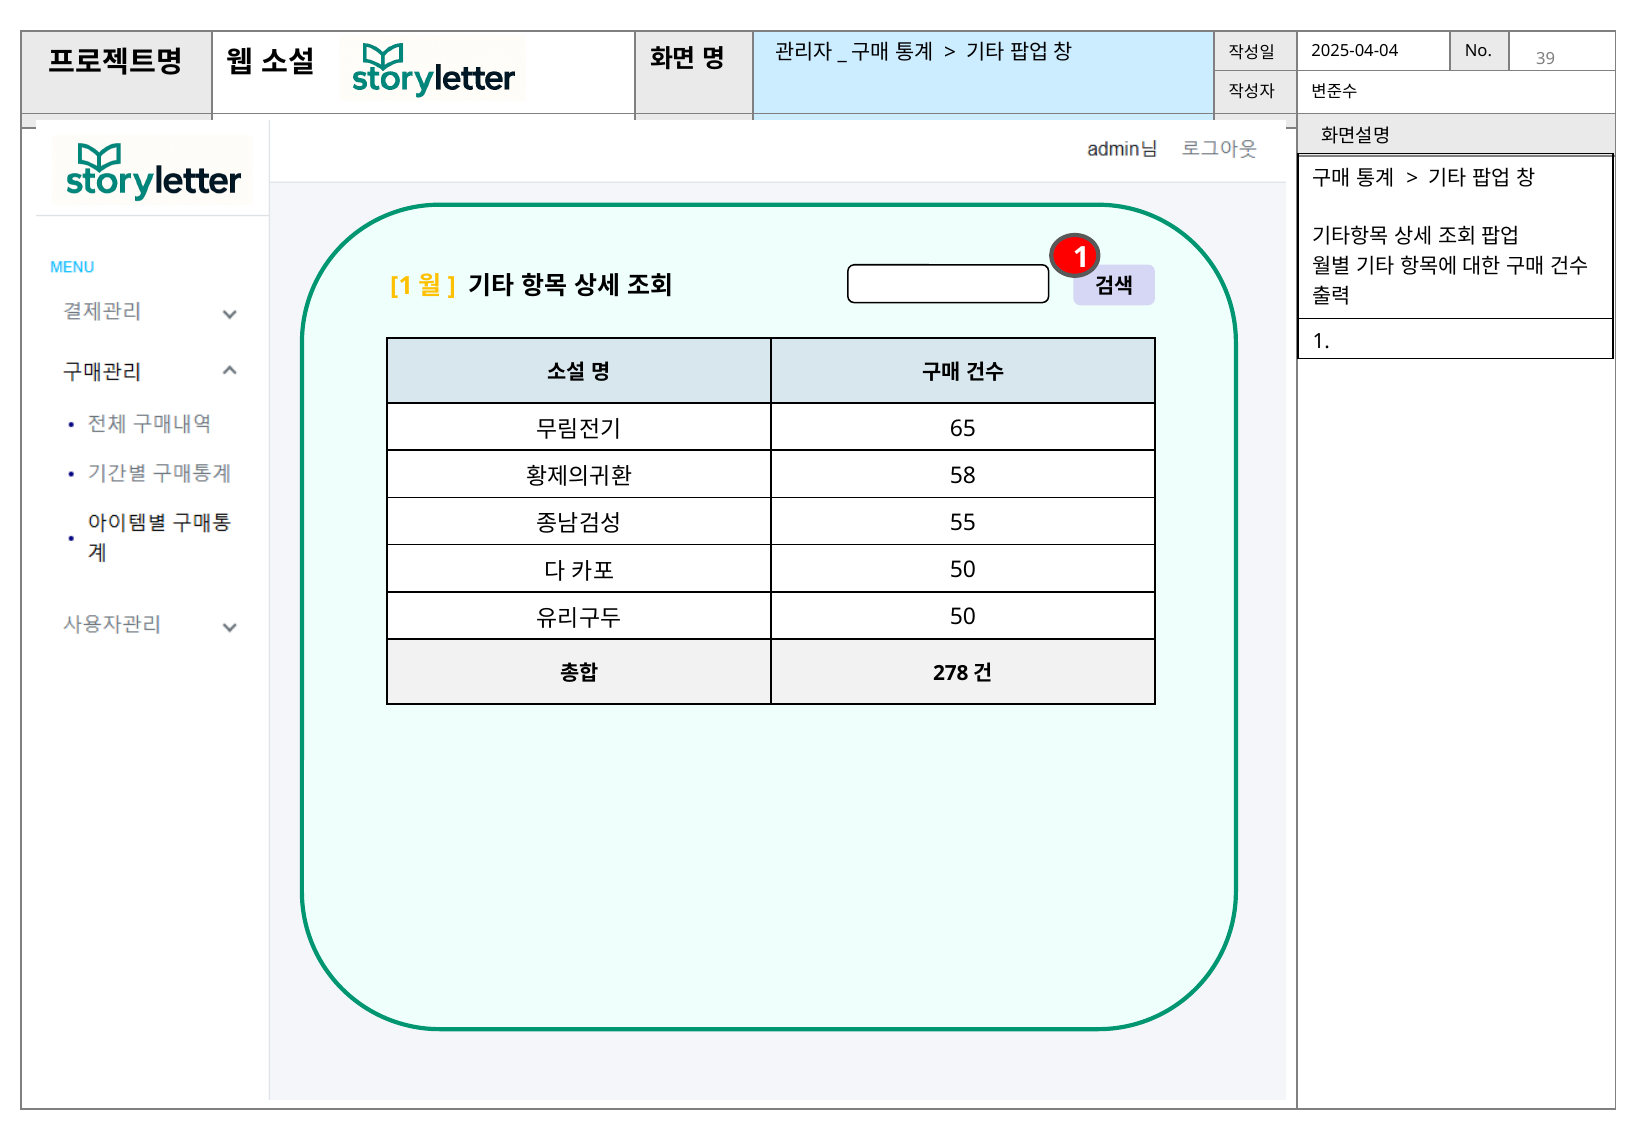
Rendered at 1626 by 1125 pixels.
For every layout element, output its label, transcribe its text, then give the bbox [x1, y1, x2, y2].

picture [28, 119, 1286, 1100]
table_header 구매 통계 > 기타 팝업 창 기타항목 상세 조회 팝업 월별 기타 항목에 대한 구매 건수 출력 [1299, 154, 1612, 318]
text_box 관리자_구매 통계 > 기타 팝업 창 [760, 31, 1088, 71]
table_cell 1. [1299, 319, 1612, 358]
picture [339, 35, 526, 101]
